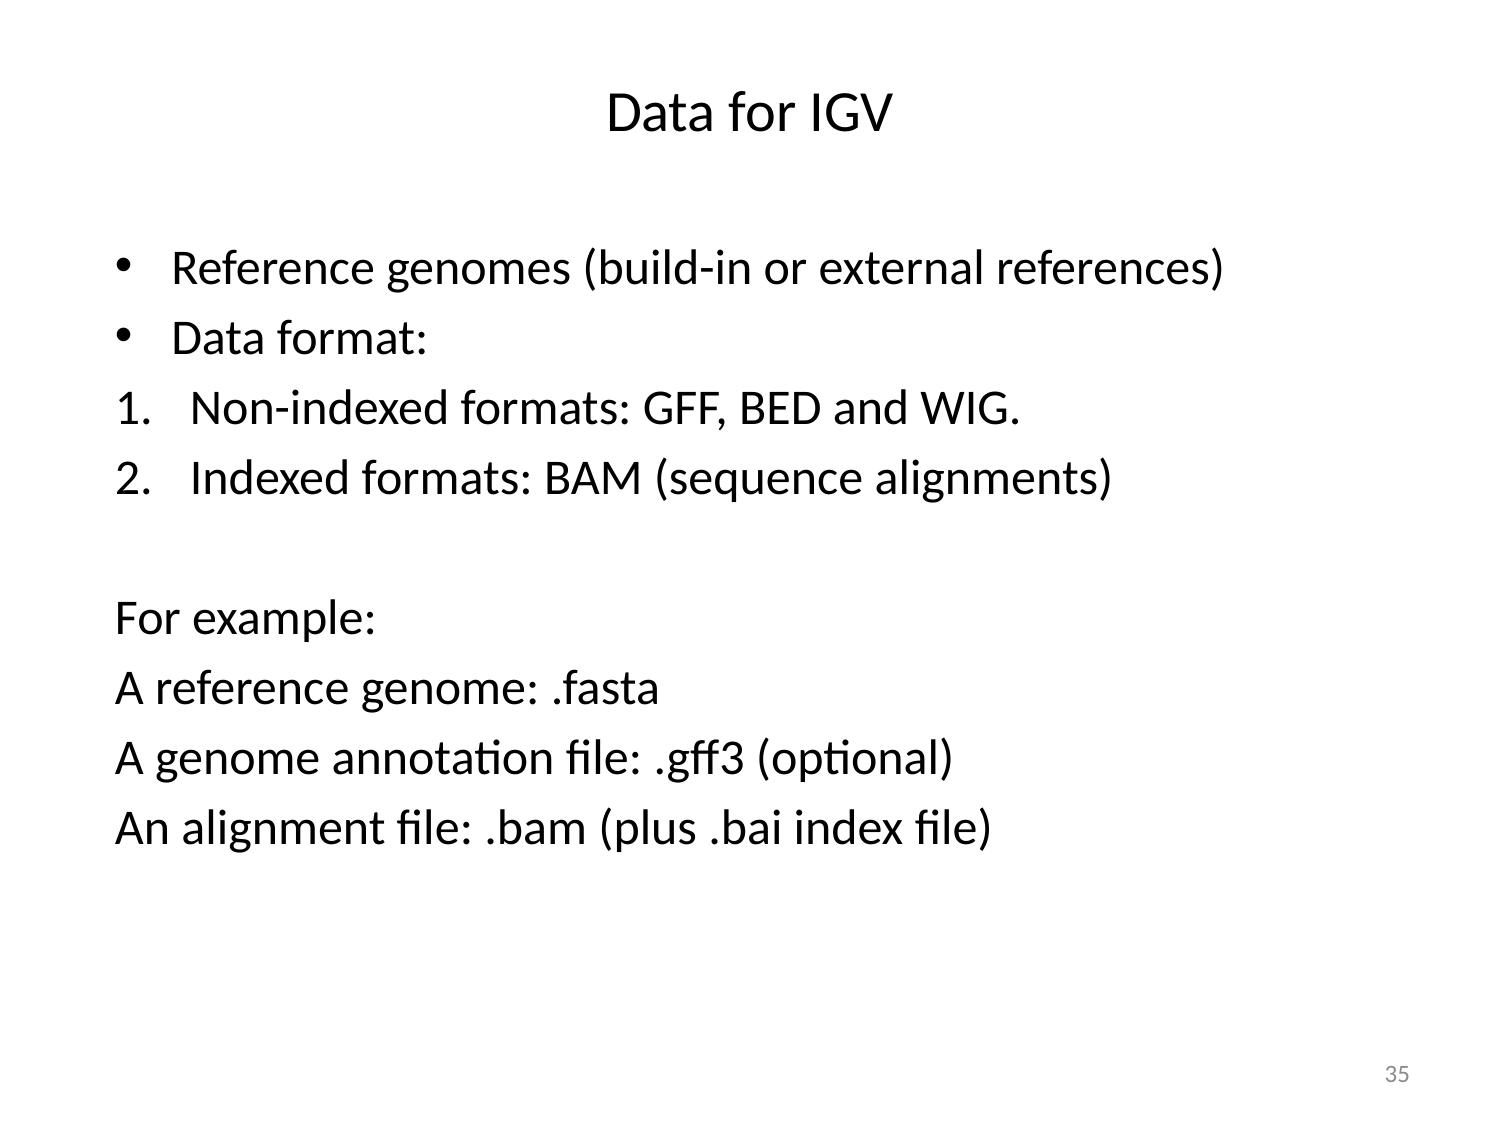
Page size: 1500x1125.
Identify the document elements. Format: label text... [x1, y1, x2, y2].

title Data for IGV [75, 45, 1425, 172]
slide_number 35 [1074, 1042, 1425, 1103]
list Reference genomes (build-in or external references) Data format: Non-indexed formats: GFF, BED and WIG. Indexed formats: BAM (sequence alignments) For example: A reference genome: .fasta A genome annotation file: .gff3 (optional) An alignment file: .bam (plus .bai index file) [99, 227, 1450, 1005]
